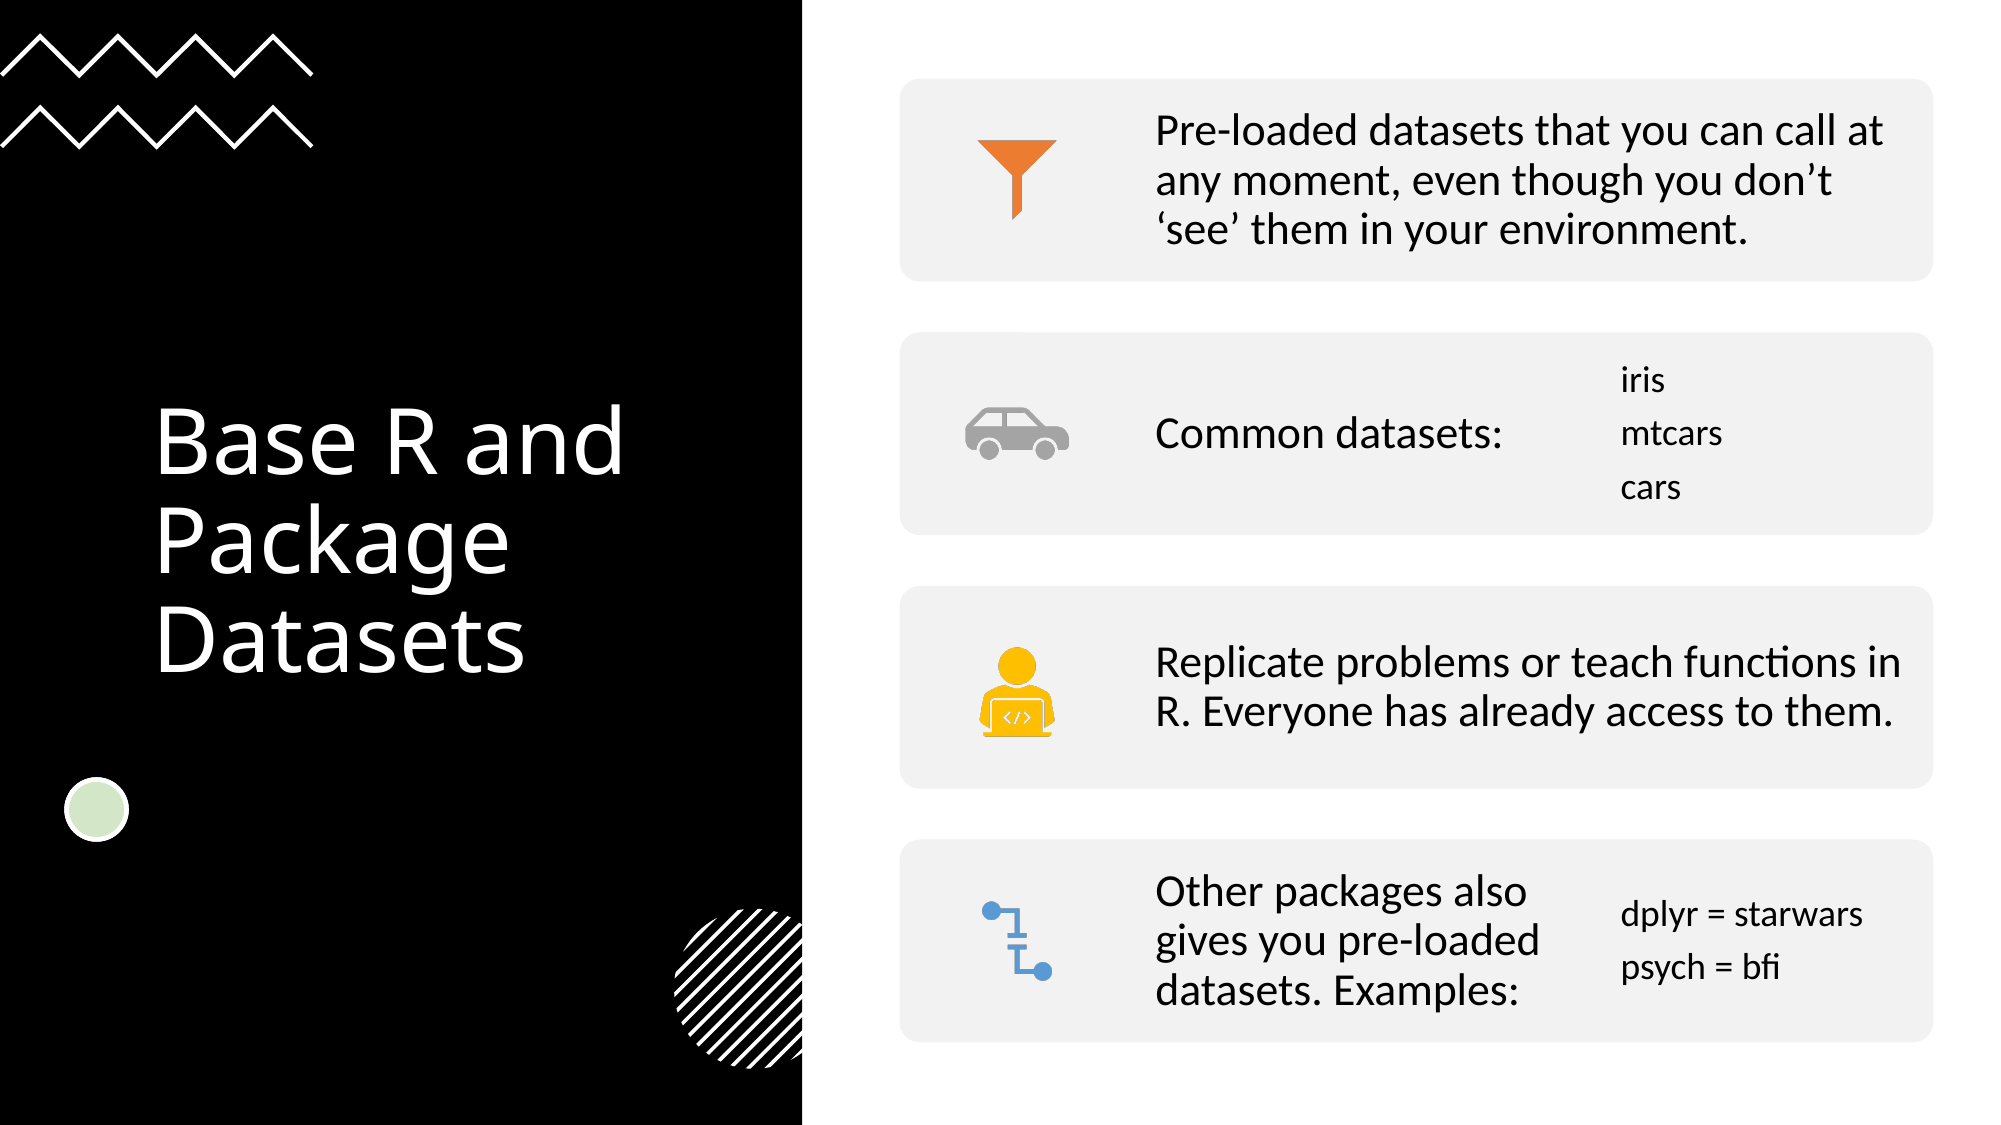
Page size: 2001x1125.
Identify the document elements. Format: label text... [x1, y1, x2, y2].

text_box [0, 0, 803, 1125]
text_box [803, 0, 2000, 1125]
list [899, 78, 1934, 1043]
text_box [0, 33, 314, 150]
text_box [674, 908, 835, 1069]
text_box [65, 778, 128, 841]
title Base R and Package Datasets [137, 196, 663, 892]
